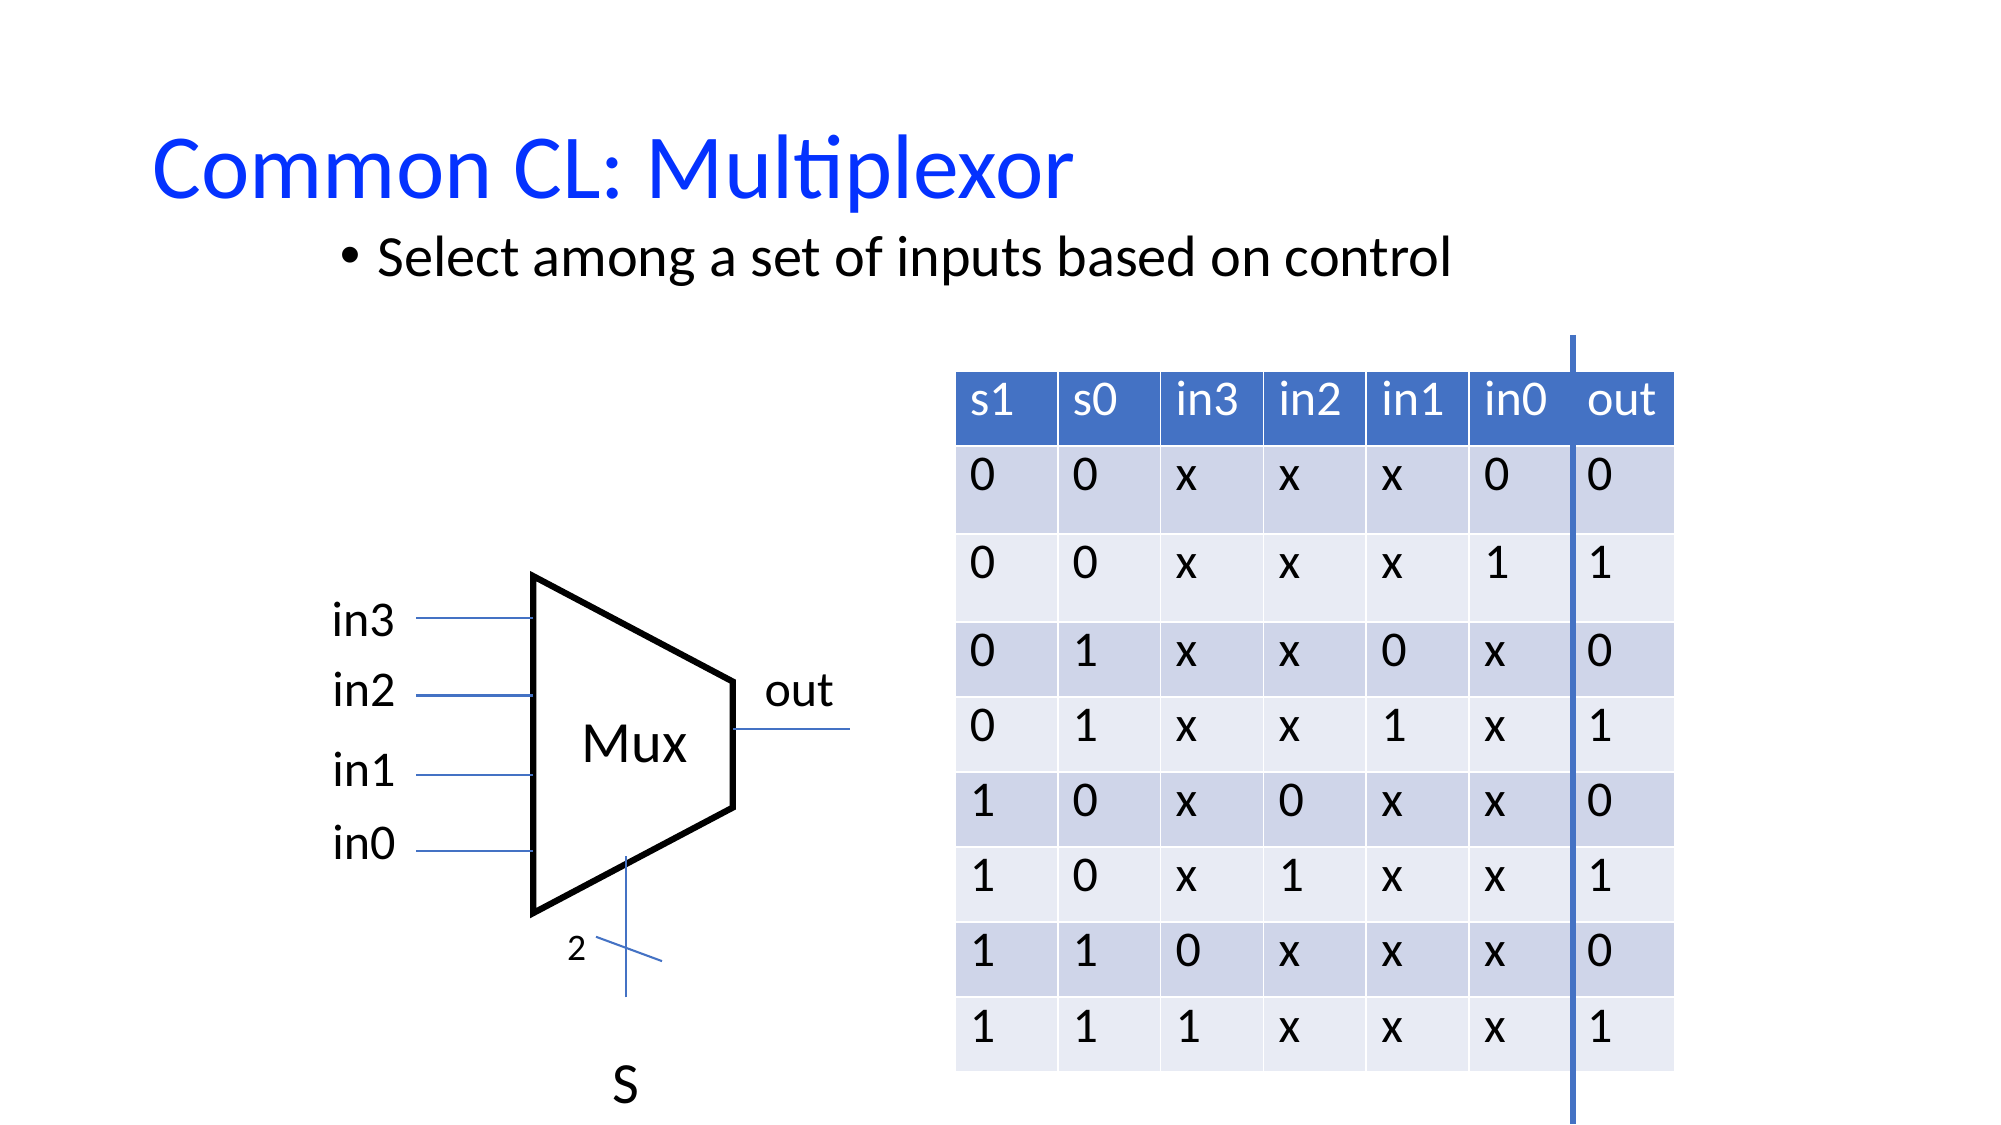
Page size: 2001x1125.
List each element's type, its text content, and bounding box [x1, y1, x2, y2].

table_cell x [1470, 923, 1570, 996]
table_cell 1 [1576, 848, 1674, 921]
table_header out [1576, 372, 1674, 445]
table_cell x [1367, 535, 1468, 621]
table_header in3 [1161, 372, 1263, 445]
table_cell 1 [956, 998, 1057, 1071]
table_cell x [1470, 623, 1570, 696]
text_box Mux [567, 696, 703, 782]
text_box in3 [316, 578, 410, 654]
table_cell 0 [1576, 623, 1674, 696]
table_cell x [1161, 623, 1263, 696]
text_box in2 [317, 649, 411, 724]
text_box 2 [552, 915, 602, 976]
table_cell x [1367, 998, 1468, 1071]
text_box in0 [317, 801, 411, 877]
table_cell x [1367, 773, 1468, 846]
table_header s1 [956, 372, 1057, 445]
table_cell 0 [1059, 848, 1160, 921]
table_cell 0 [1367, 623, 1468, 696]
table_cell 0 [956, 623, 1057, 696]
table_cell 1 [956, 773, 1057, 846]
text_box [596, 936, 663, 962]
table_header s0 [1059, 372, 1160, 445]
table_cell x [1367, 447, 1468, 533]
table_cell x [1264, 698, 1365, 771]
table_cell x [1470, 998, 1570, 1071]
table_cell 1 [1264, 848, 1365, 921]
table_cell 1 [1059, 698, 1160, 771]
table_cell x [1161, 698, 1263, 771]
table_cell 1 [1576, 698, 1674, 771]
table_cell 1 [1059, 998, 1160, 1071]
table_cell 1 [1576, 535, 1674, 621]
table_cell 0 [1576, 773, 1674, 846]
table_cell 0 [956, 698, 1057, 771]
table_cell 0 [1576, 923, 1674, 996]
table_cell x [1161, 447, 1263, 533]
table_cell x [1264, 923, 1365, 996]
table_cell 0 [1470, 447, 1570, 533]
table_cell 0 [1059, 535, 1160, 621]
table_cell x [1264, 535, 1365, 621]
table_cell x [1161, 848, 1263, 921]
table_cell x [1367, 923, 1468, 996]
table_cell 1 [1161, 998, 1263, 1071]
table_cell 1 [1367, 698, 1468, 771]
table_cell 1 [1059, 623, 1160, 696]
table_cell x [1470, 848, 1570, 921]
table_cell 1 [1470, 535, 1570, 621]
table_cell x [1161, 535, 1263, 621]
table_cell 0 [1264, 773, 1365, 846]
list Select among a set of inputs based on control [324, 218, 1675, 415]
text_box [532, 575, 734, 914]
table_cell 1 [1059, 923, 1160, 996]
table_cell 1 [956, 848, 1057, 921]
text_box out [749, 649, 849, 724]
table_cell 1 [956, 923, 1057, 996]
table_cell x [1367, 848, 1468, 921]
table_cell 0 [956, 535, 1057, 621]
table_cell 1 [1576, 998, 1674, 1071]
table_cell 0 [1059, 773, 1160, 846]
text_box S [597, 1037, 655, 1123]
table_cell 0 [1059, 447, 1160, 533]
table_cell x [1264, 998, 1365, 1071]
table_header in2 [1264, 372, 1365, 445]
table_header in1 [1367, 372, 1468, 445]
table_cell x [1264, 623, 1365, 696]
table_cell x [1470, 773, 1570, 846]
table_cell 0 [956, 447, 1057, 533]
text_box in1 [317, 728, 411, 801]
table_cell 0 [1576, 447, 1674, 533]
table_cell x [1470, 698, 1570, 771]
table_cell x [1161, 773, 1263, 846]
table_cell 0 [1161, 923, 1263, 996]
table_header in0 [1470, 372, 1570, 445]
title Common CL: Multiplexor [137, 59, 1863, 278]
table_cell x [1264, 447, 1365, 533]
